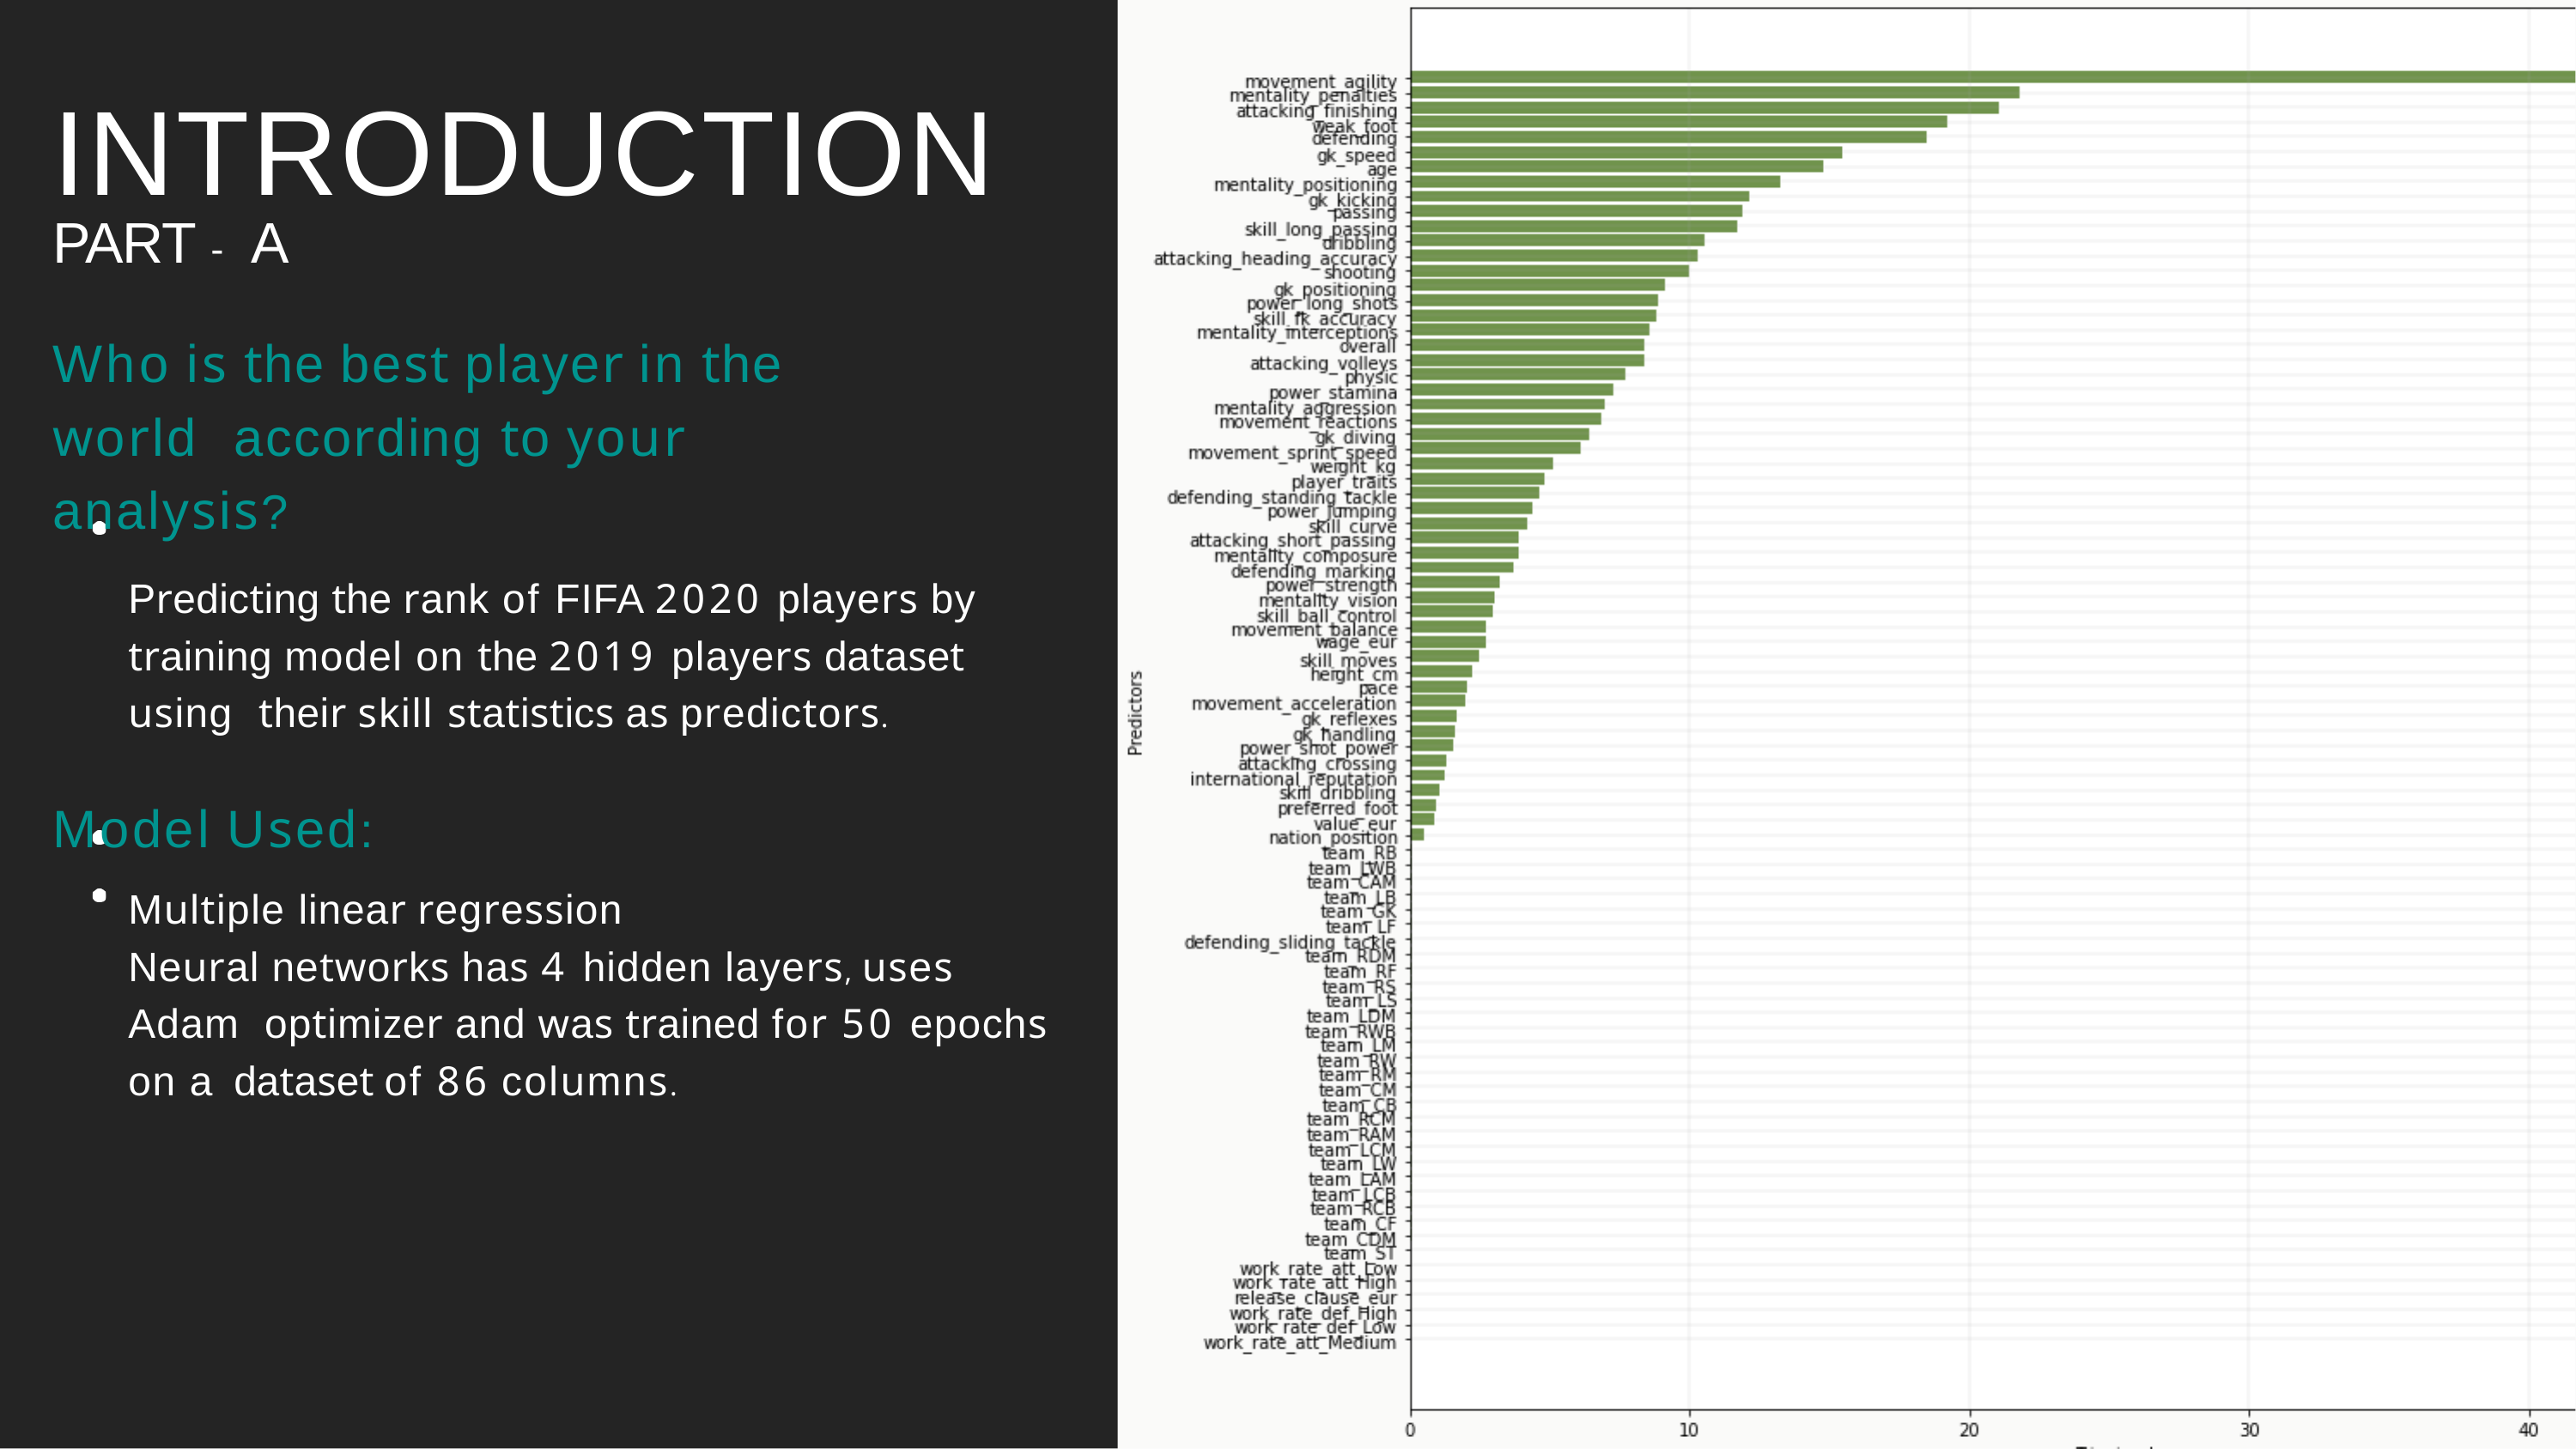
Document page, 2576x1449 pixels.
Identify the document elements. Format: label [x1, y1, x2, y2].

text_box [0, 0, 2576, 1449]
